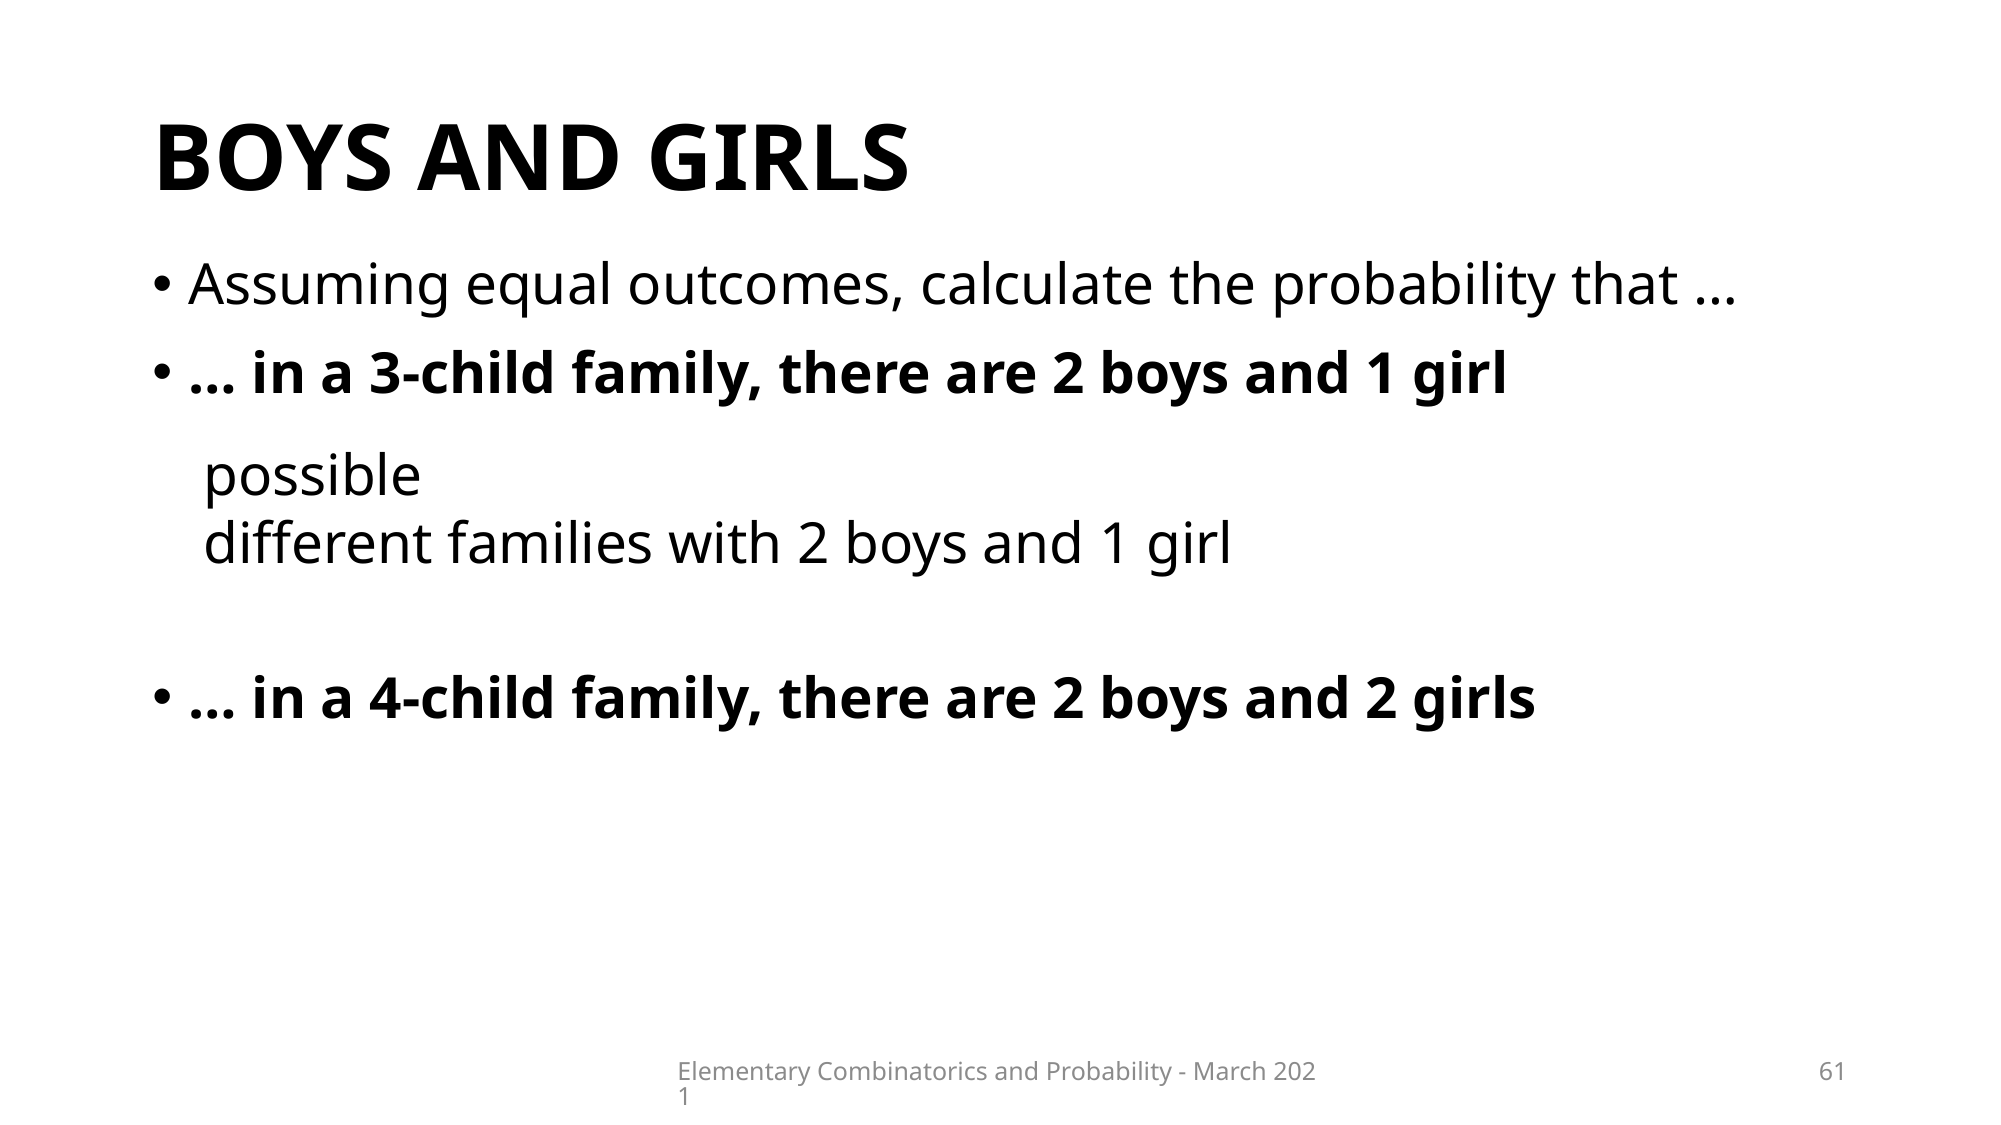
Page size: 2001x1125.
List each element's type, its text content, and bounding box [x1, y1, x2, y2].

slide_number 61 [1412, 1042, 1863, 1103]
footer Elementary Combinatorics and Probability - March 2021 [662, 1042, 1338, 1103]
title Boys and girls [137, 52, 1863, 270]
